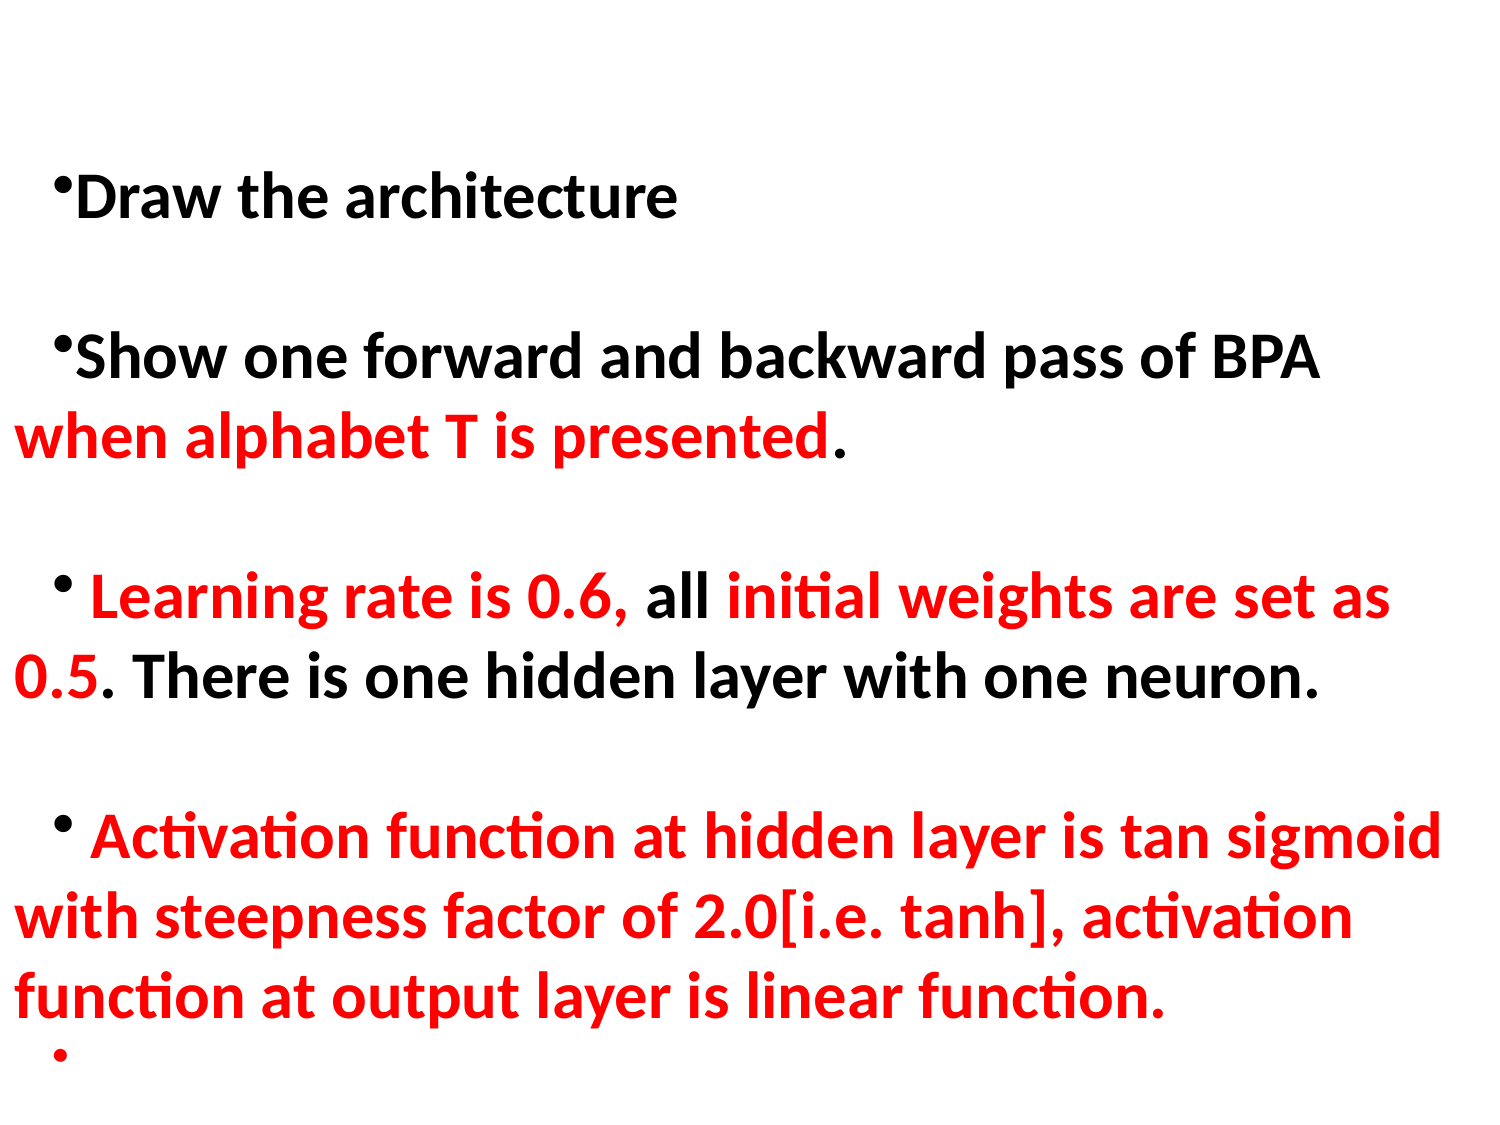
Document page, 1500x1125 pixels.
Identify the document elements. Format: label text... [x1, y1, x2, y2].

text_box Draw the architecture Show one forward and backward pass of BPA when alphabet T is presented. Learning rate is 0.6, all initial weights are set as 0.5. There is one hidden layer with one neuron. Activation function at hidden layer is tan sigmoid with steepness factor of 2.0[i.e. tanh], activation function at output layer is linear function. [0, 74, 1500, 1099]
